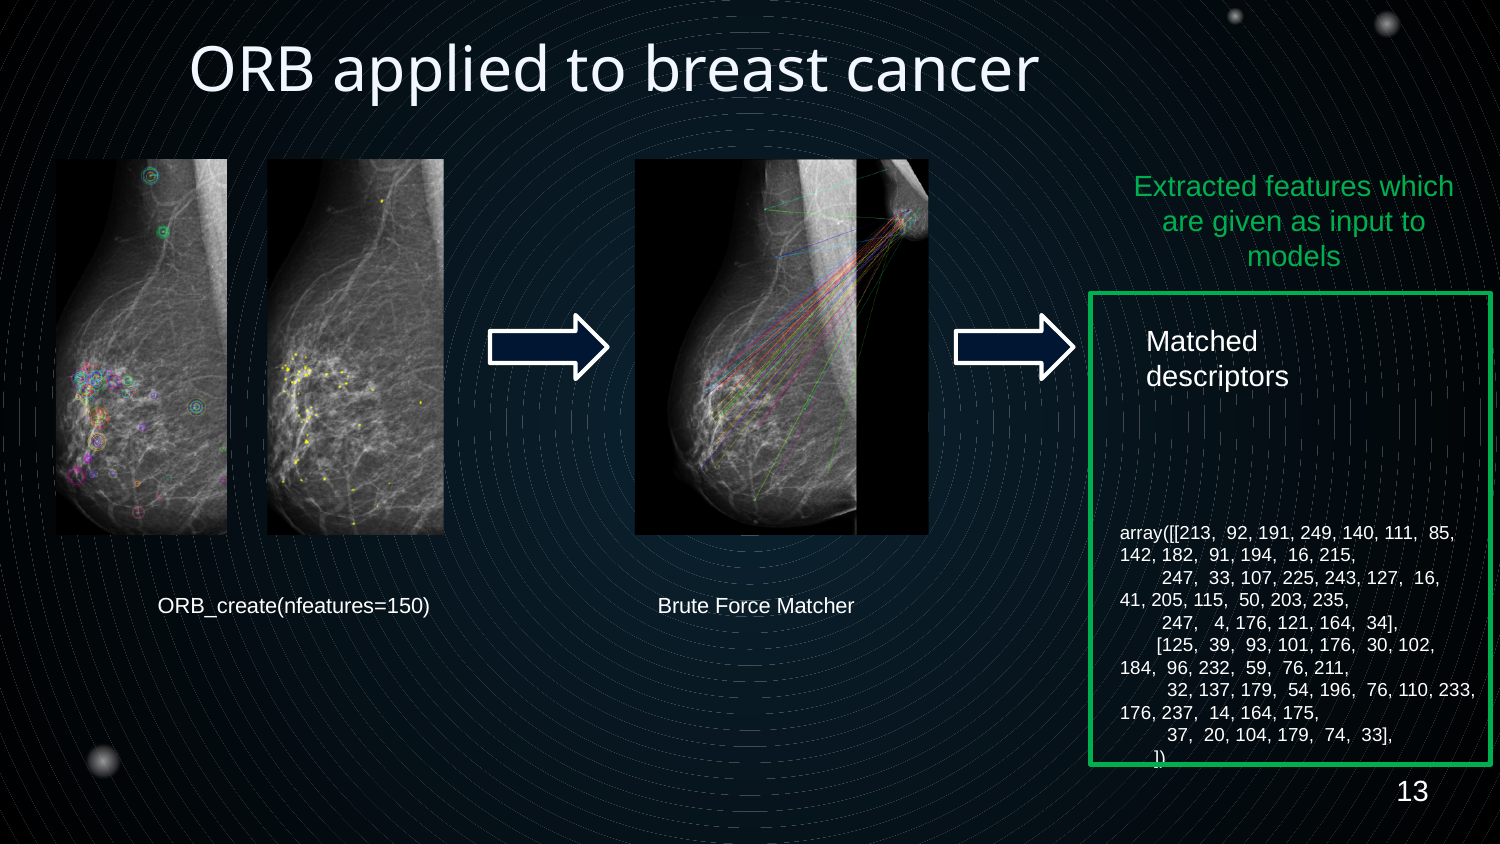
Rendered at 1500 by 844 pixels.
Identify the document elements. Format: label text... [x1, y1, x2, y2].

text_box Brute Force Matcher [642, 584, 981, 626]
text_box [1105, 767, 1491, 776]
text_box [487, 313, 610, 382]
text_box Extracted features which are given as input to models [1114, 159, 1475, 280]
picture [267, 159, 444, 535]
text_box ORB_create(nfeatures=150) [143, 584, 481, 626]
text_box [953, 313, 1076, 382]
text_box Matched descriptors [1131, 314, 1377, 400]
picture [634, 159, 929, 535]
text_box 13 [1381, 776, 1454, 815]
picture [55, 159, 228, 535]
text_box [1088, 291, 1493, 767]
title ORB applied to breast cancer [173, 14, 1440, 109]
